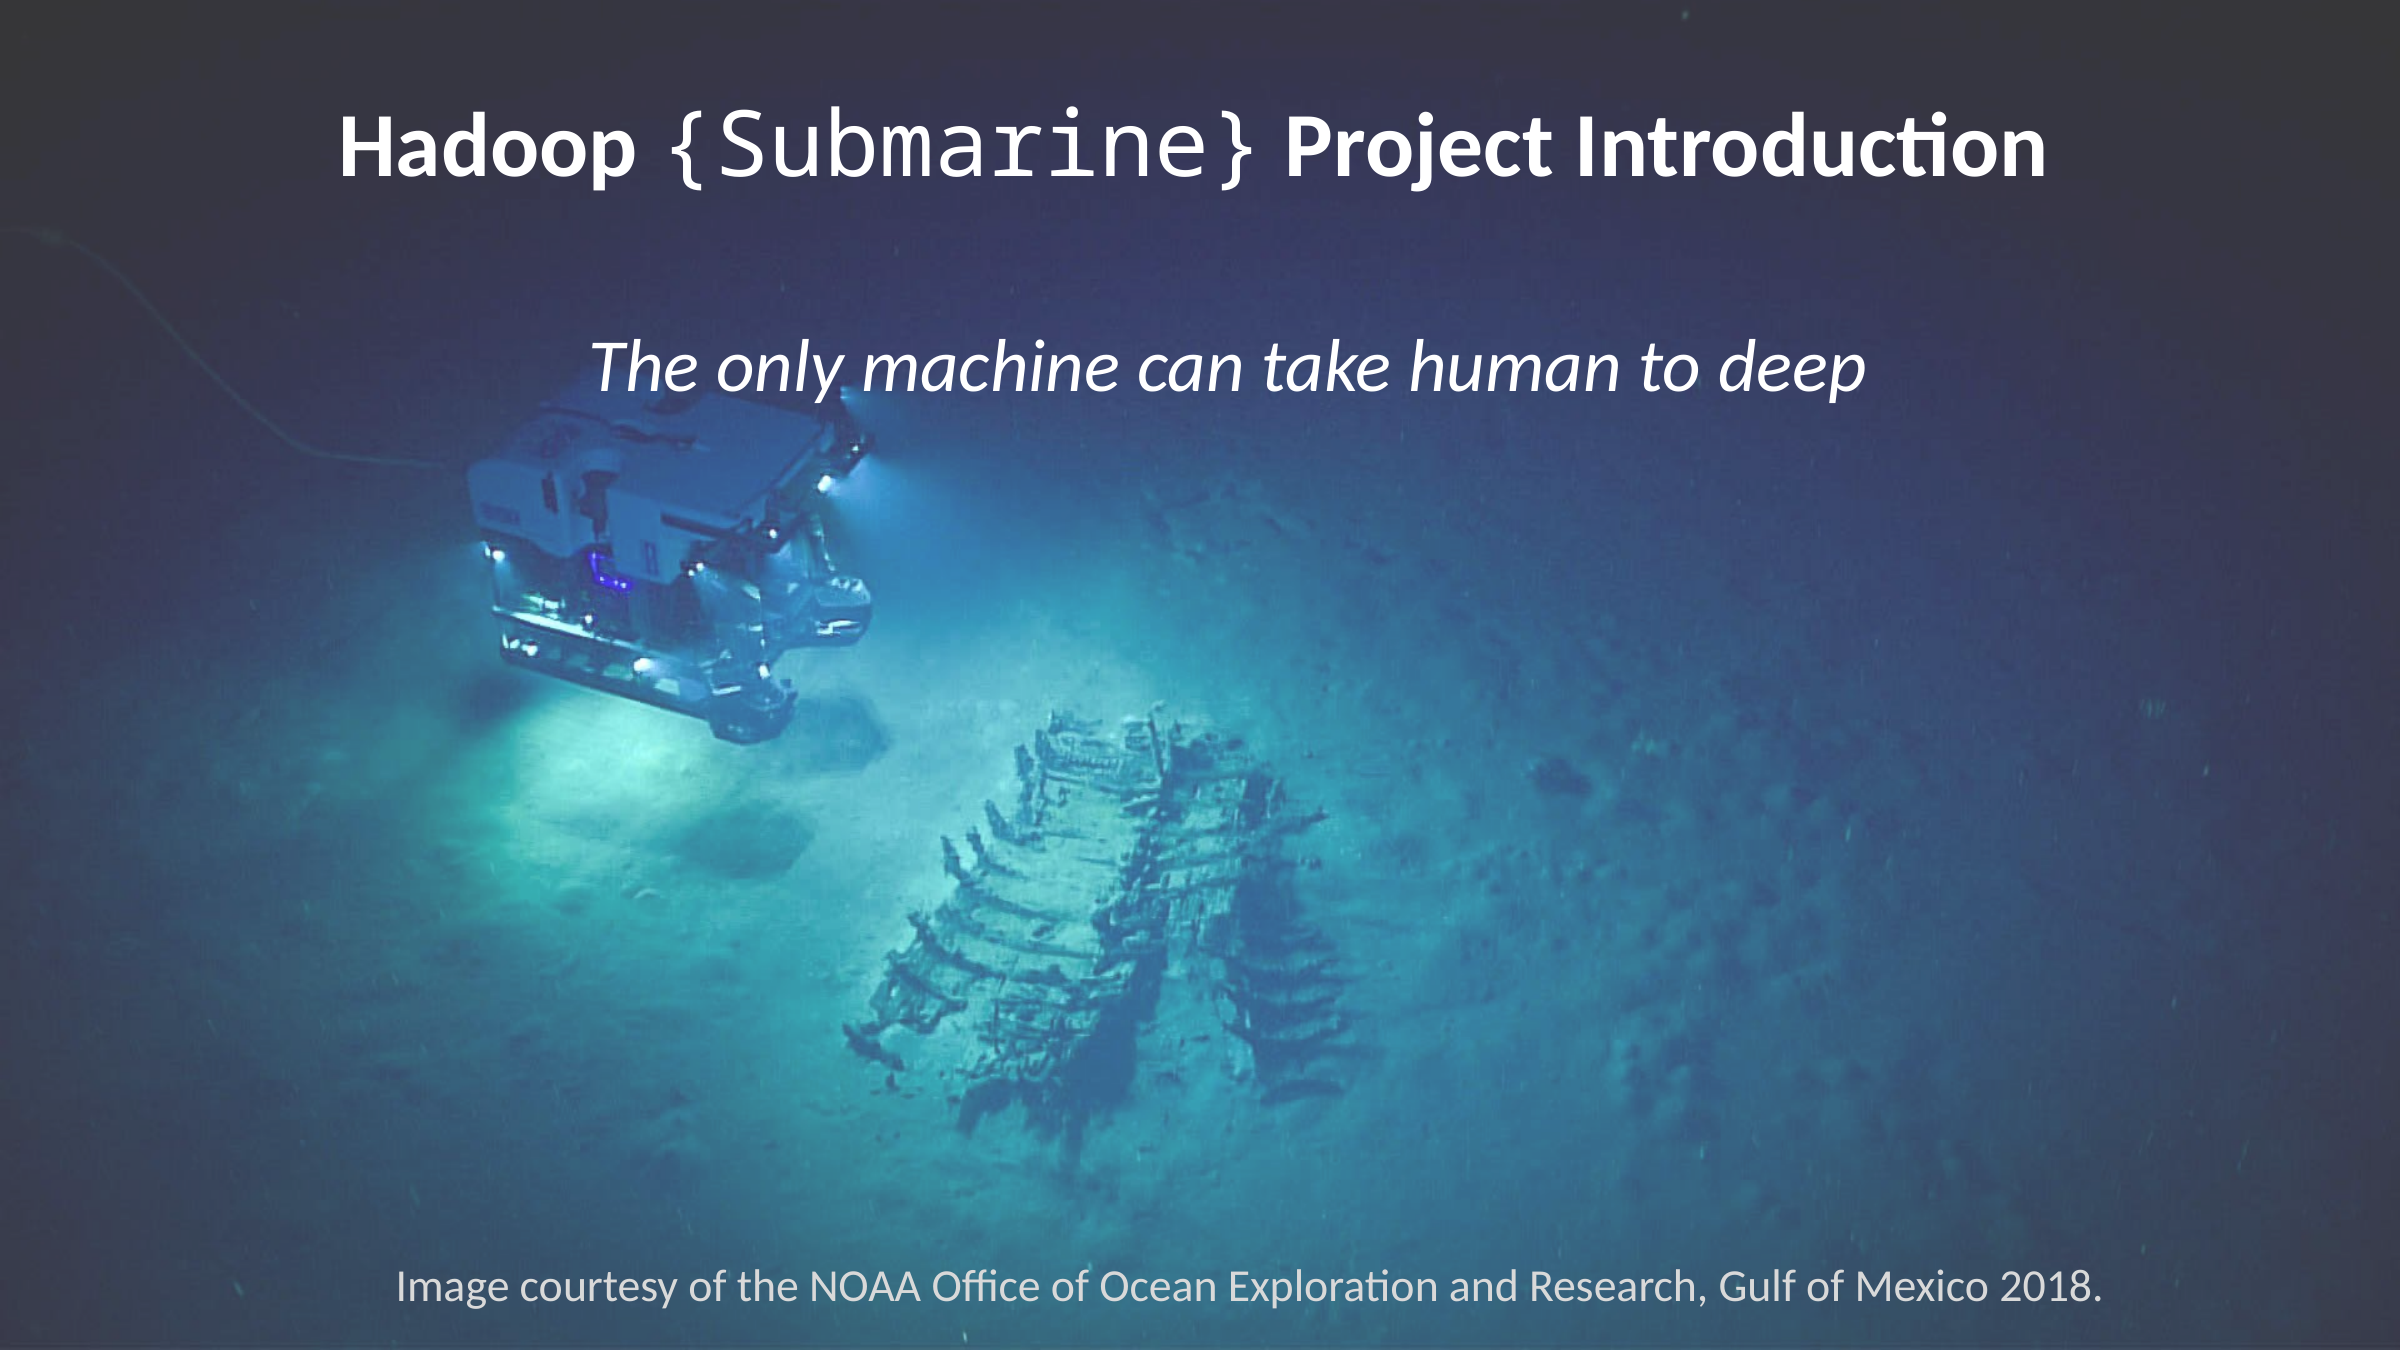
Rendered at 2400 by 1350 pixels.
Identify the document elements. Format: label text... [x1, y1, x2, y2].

text_box The only machine can take human to deep [328, 147, 2128, 407]
title Hadoop {Submarine} Project Introduction [294, 0, 2094, 196]
text_box Image courtesy of the NOAA Office of Ocean Exploration and Research, Gulf of Mexico 2018. [380, 1247, 2400, 1318]
text_box TensorFlow ML workflow with 1M iterations using 32 workers with varying workers per node [0, 0, 2400, 1350]
